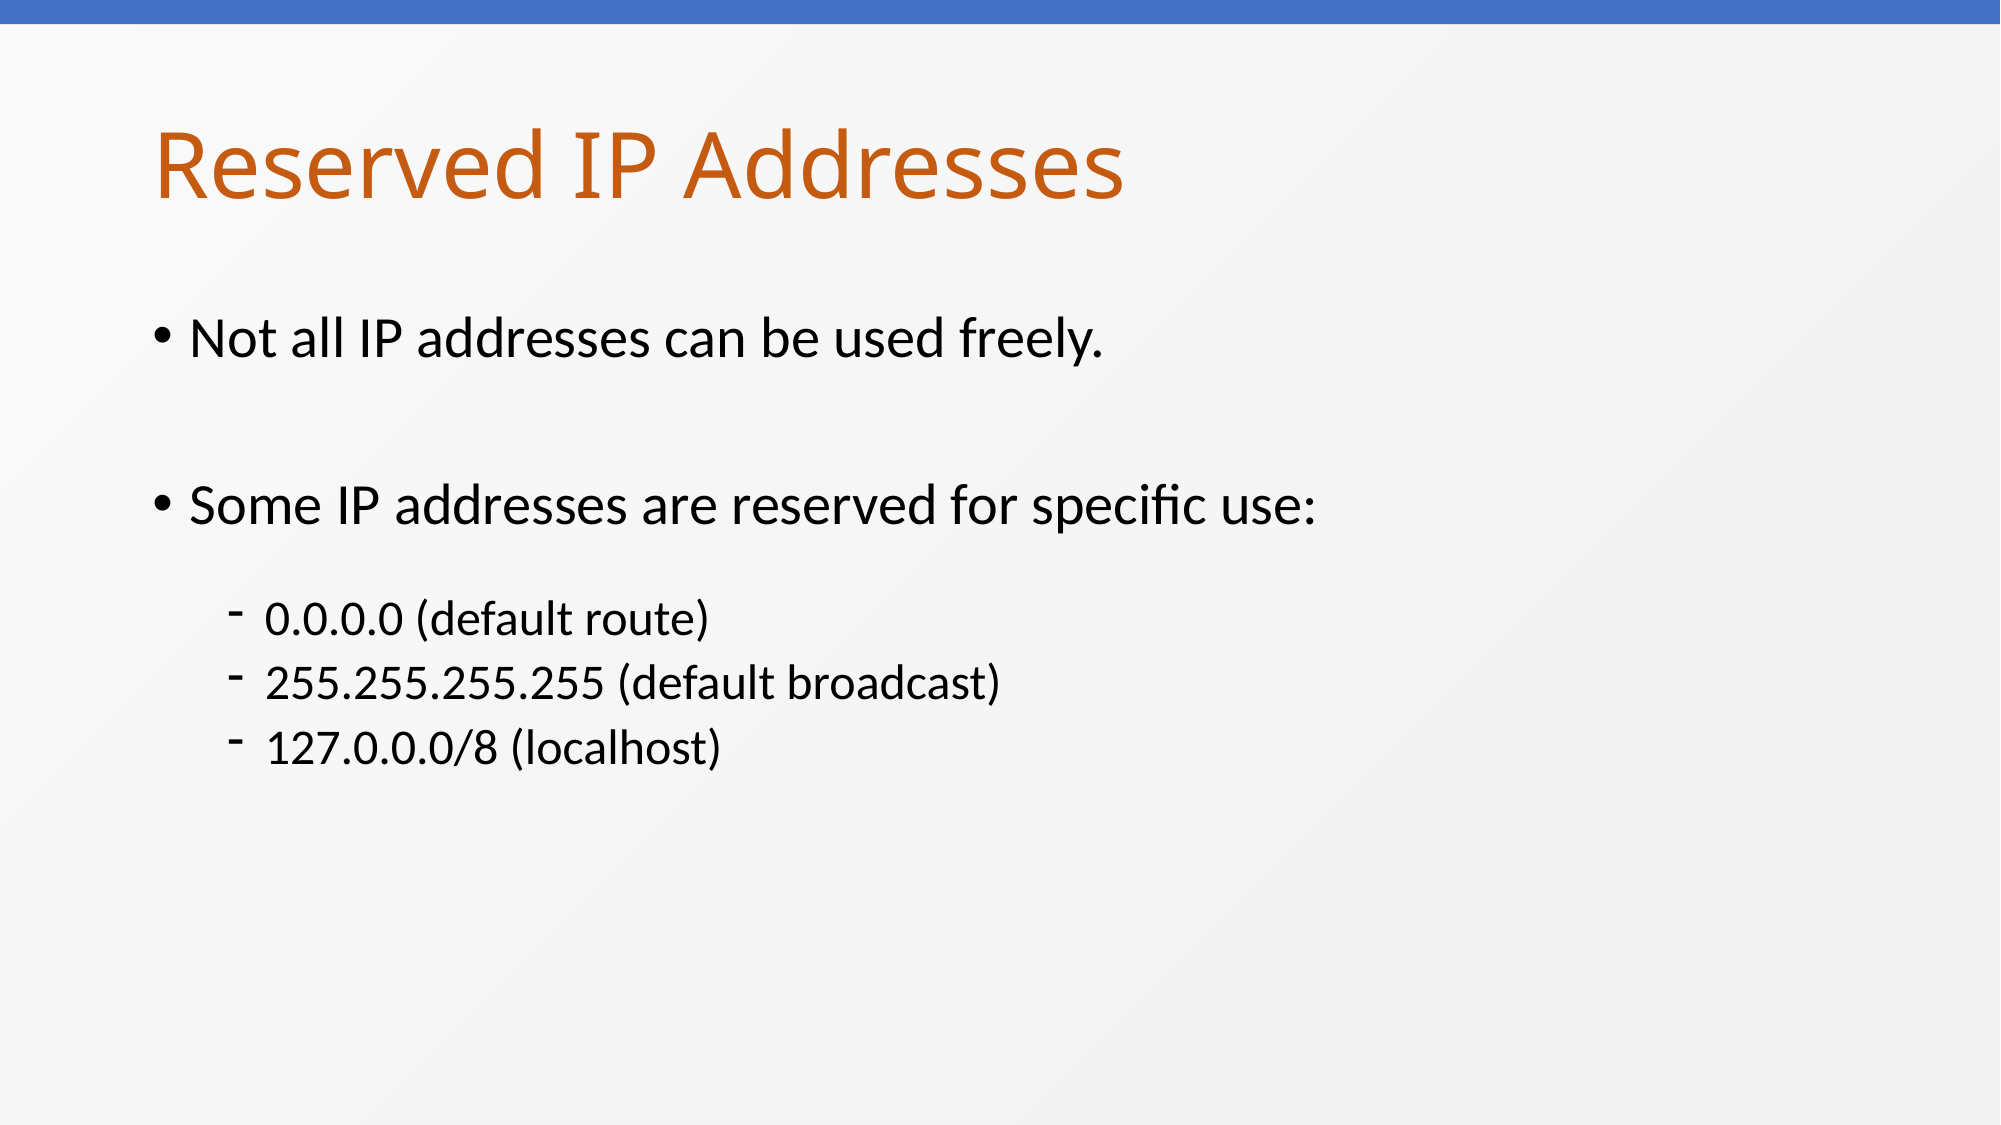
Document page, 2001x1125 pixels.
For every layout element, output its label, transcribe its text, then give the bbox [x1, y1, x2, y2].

title Reserved IP Addresses [137, 59, 1863, 278]
list Not all IP addresses can be used freely. Some IP addresses are reserved for specific use: 0.0.0.0 (default route) 255.255.255.255 (default broadcast) 127.0.0.0/8 (localhost) [137, 299, 1863, 1014]
text_box [0, 0, 2000, 25]
